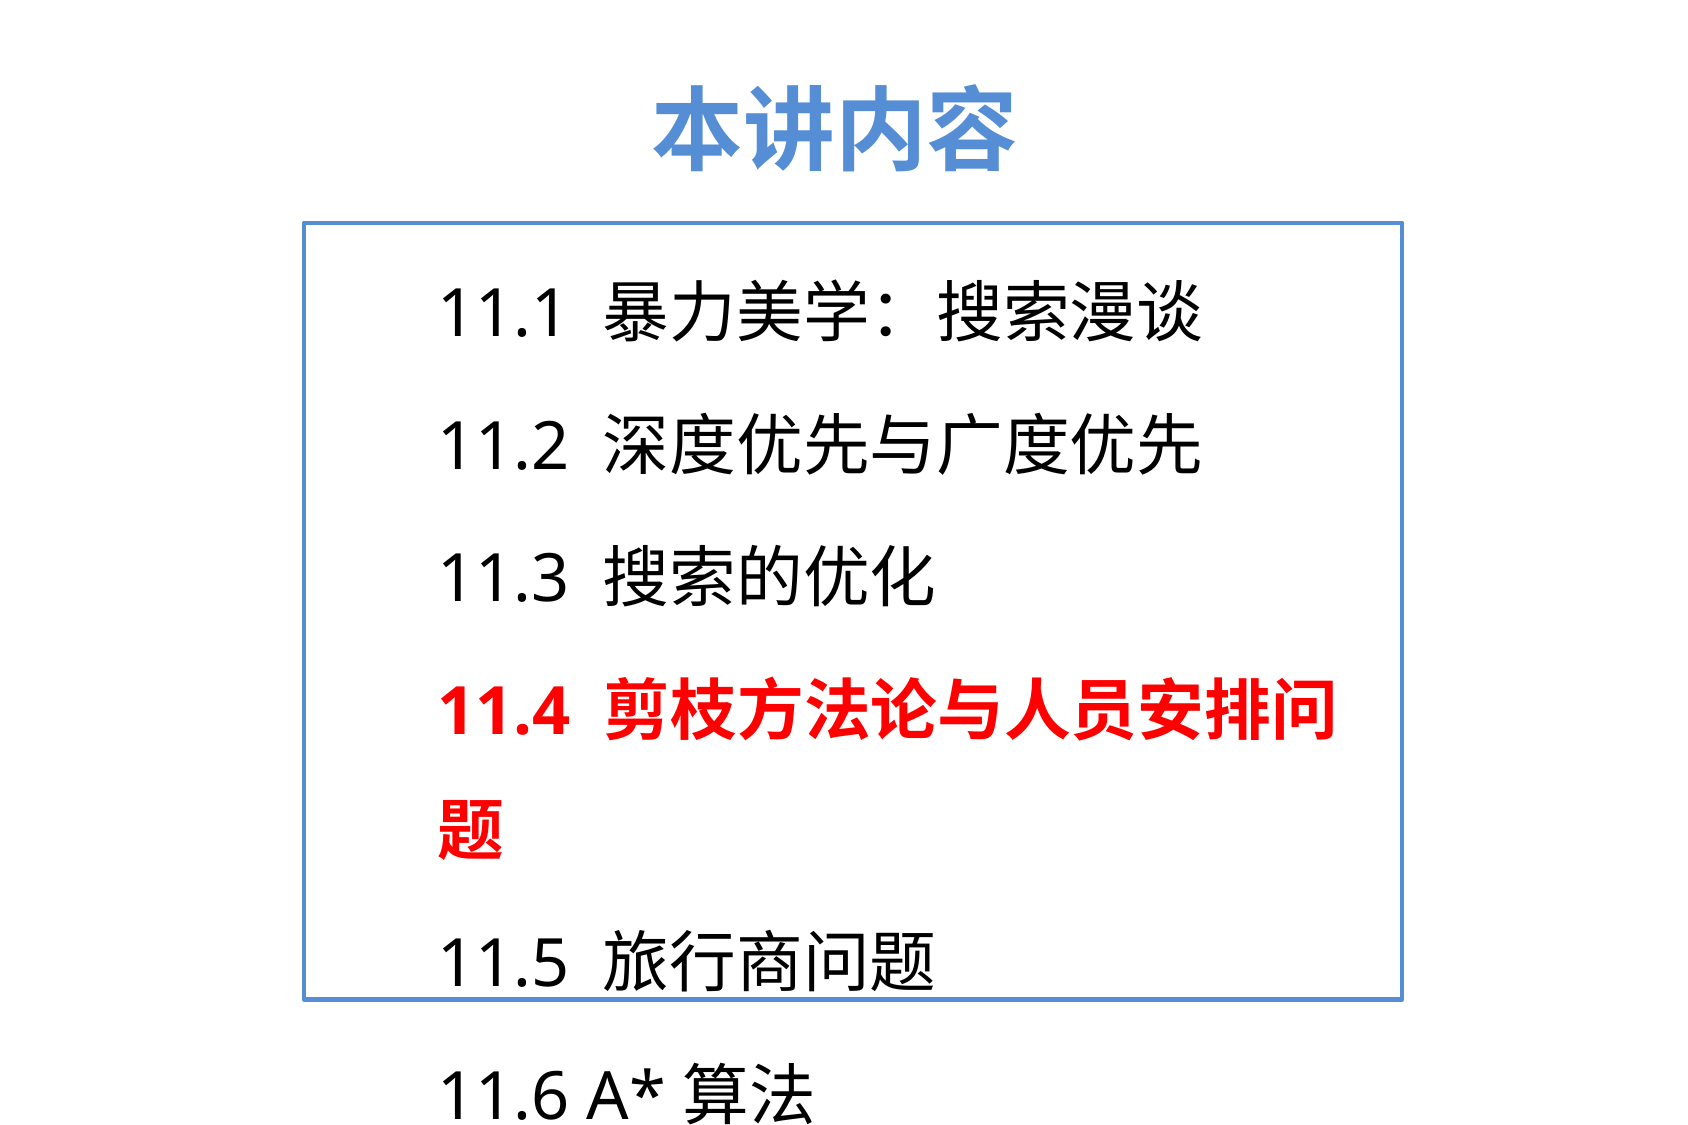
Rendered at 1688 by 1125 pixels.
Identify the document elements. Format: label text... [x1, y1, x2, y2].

text_box 本讲内容 [0, 71, 1671, 182]
list 11.1 暴力美学：搜索漫谈 11.2 深度优先与广度优先 11.3 搜索的优化 11.4 剪枝方法论与人员安排问题 11.5 旅行商问题 11.6 A*算法 [303, 222, 1403, 1000]
